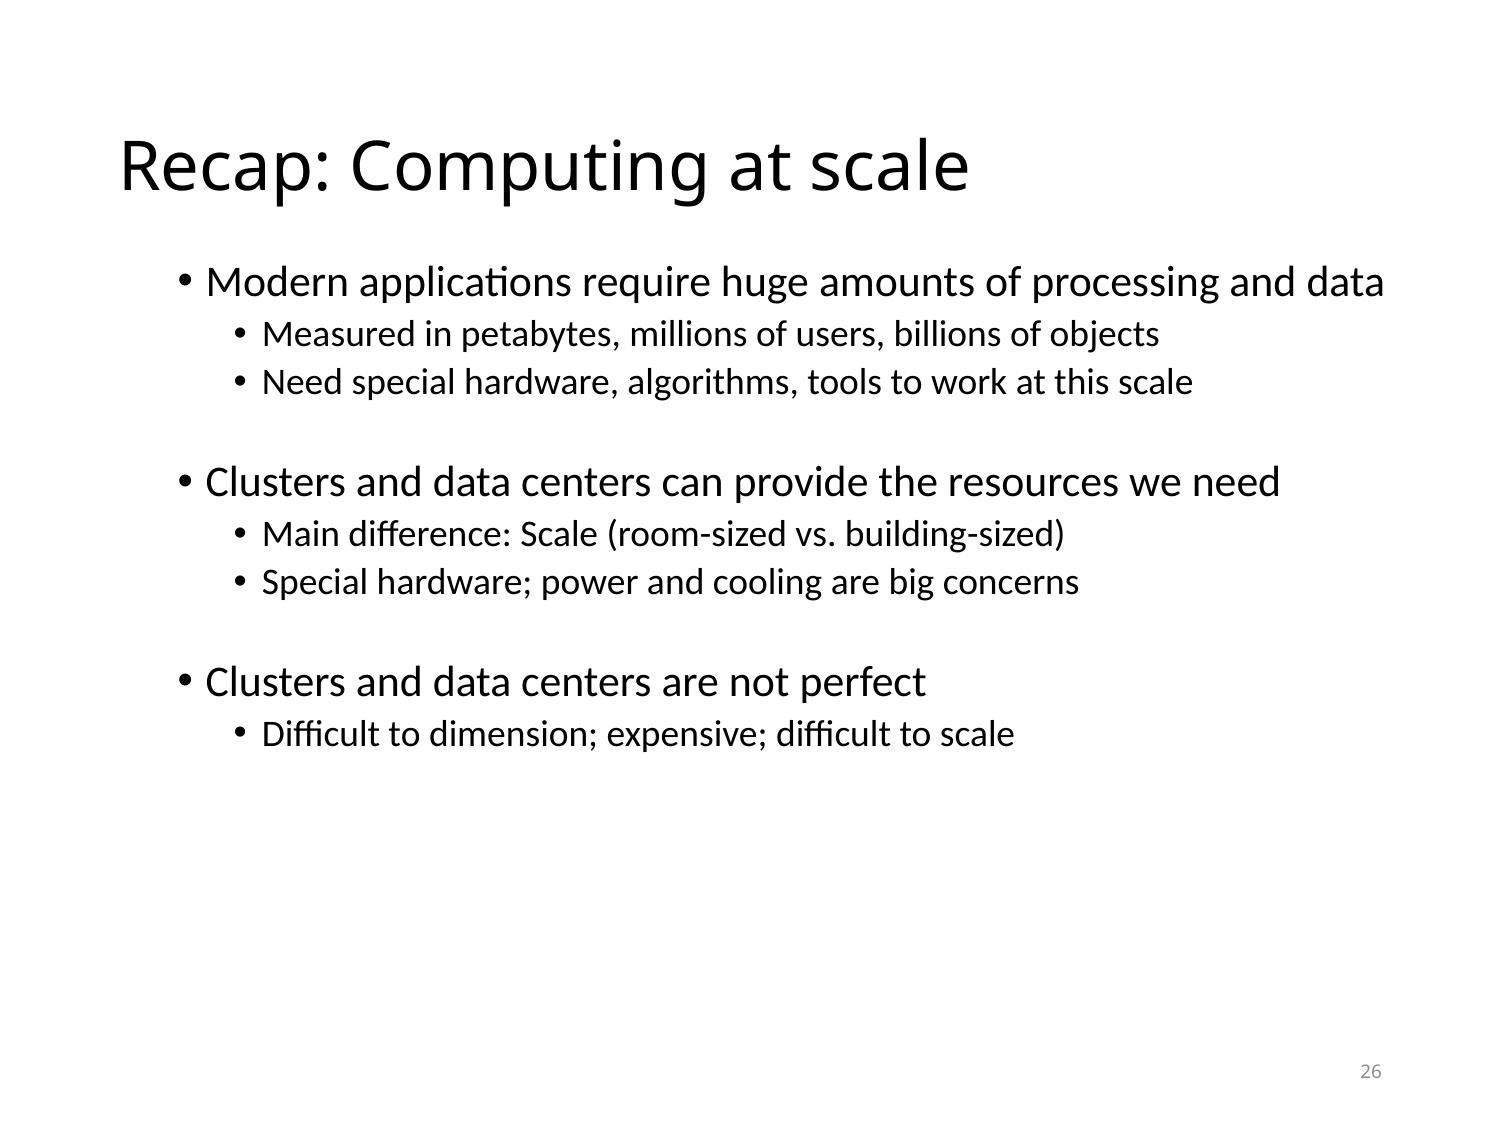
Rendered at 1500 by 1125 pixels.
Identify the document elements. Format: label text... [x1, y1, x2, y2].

slide_number 26 [1059, 1042, 1397, 1103]
list Modern applications require huge amounts of processing and data Measured in petabytes, millions of users, billions of objects Need special hardware, algorithms, tools to work at this scale Clusters and data centers can provide the resources we need Main difference: Scale (room-sized vs. building-sized) Special hardware; power and cooling are big concerns Clusters and data centers are not perfect Difficult to dimension; expensive; difficult to scale [162, 251, 1455, 1016]
title Recap: Computing at scale [103, 59, 1397, 278]
